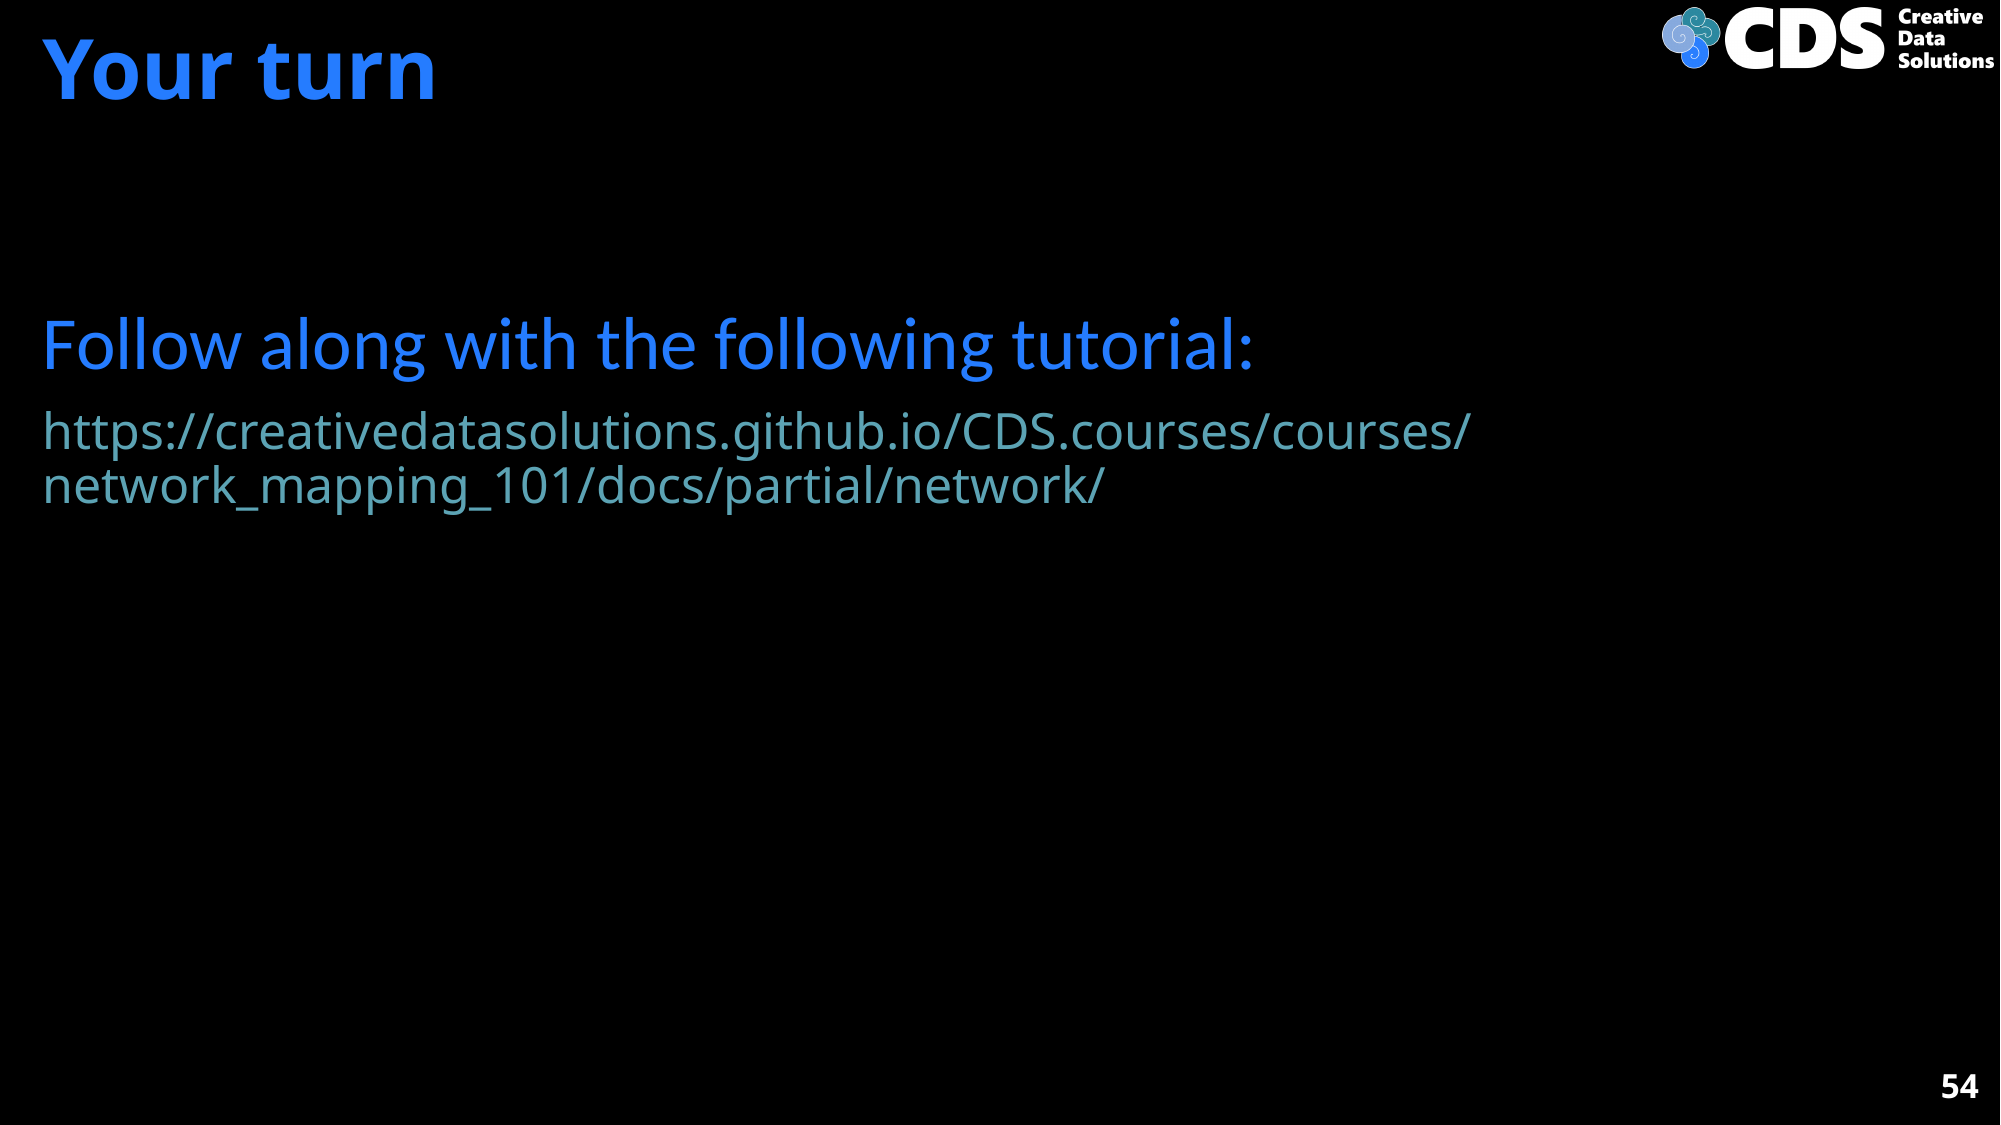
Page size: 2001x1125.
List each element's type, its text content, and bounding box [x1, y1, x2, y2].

list Follow along with the following tutorial: https://creativedatasolutions.github.io/CDS.courses/courses/network_mapping_101/docs/partial/network/ [27, 297, 1930, 1012]
picture [1863, 7, 1994, 69]
slide_number 54 [1543, 1057, 1994, 1118]
title Your turn [27, 7, 1863, 225]
